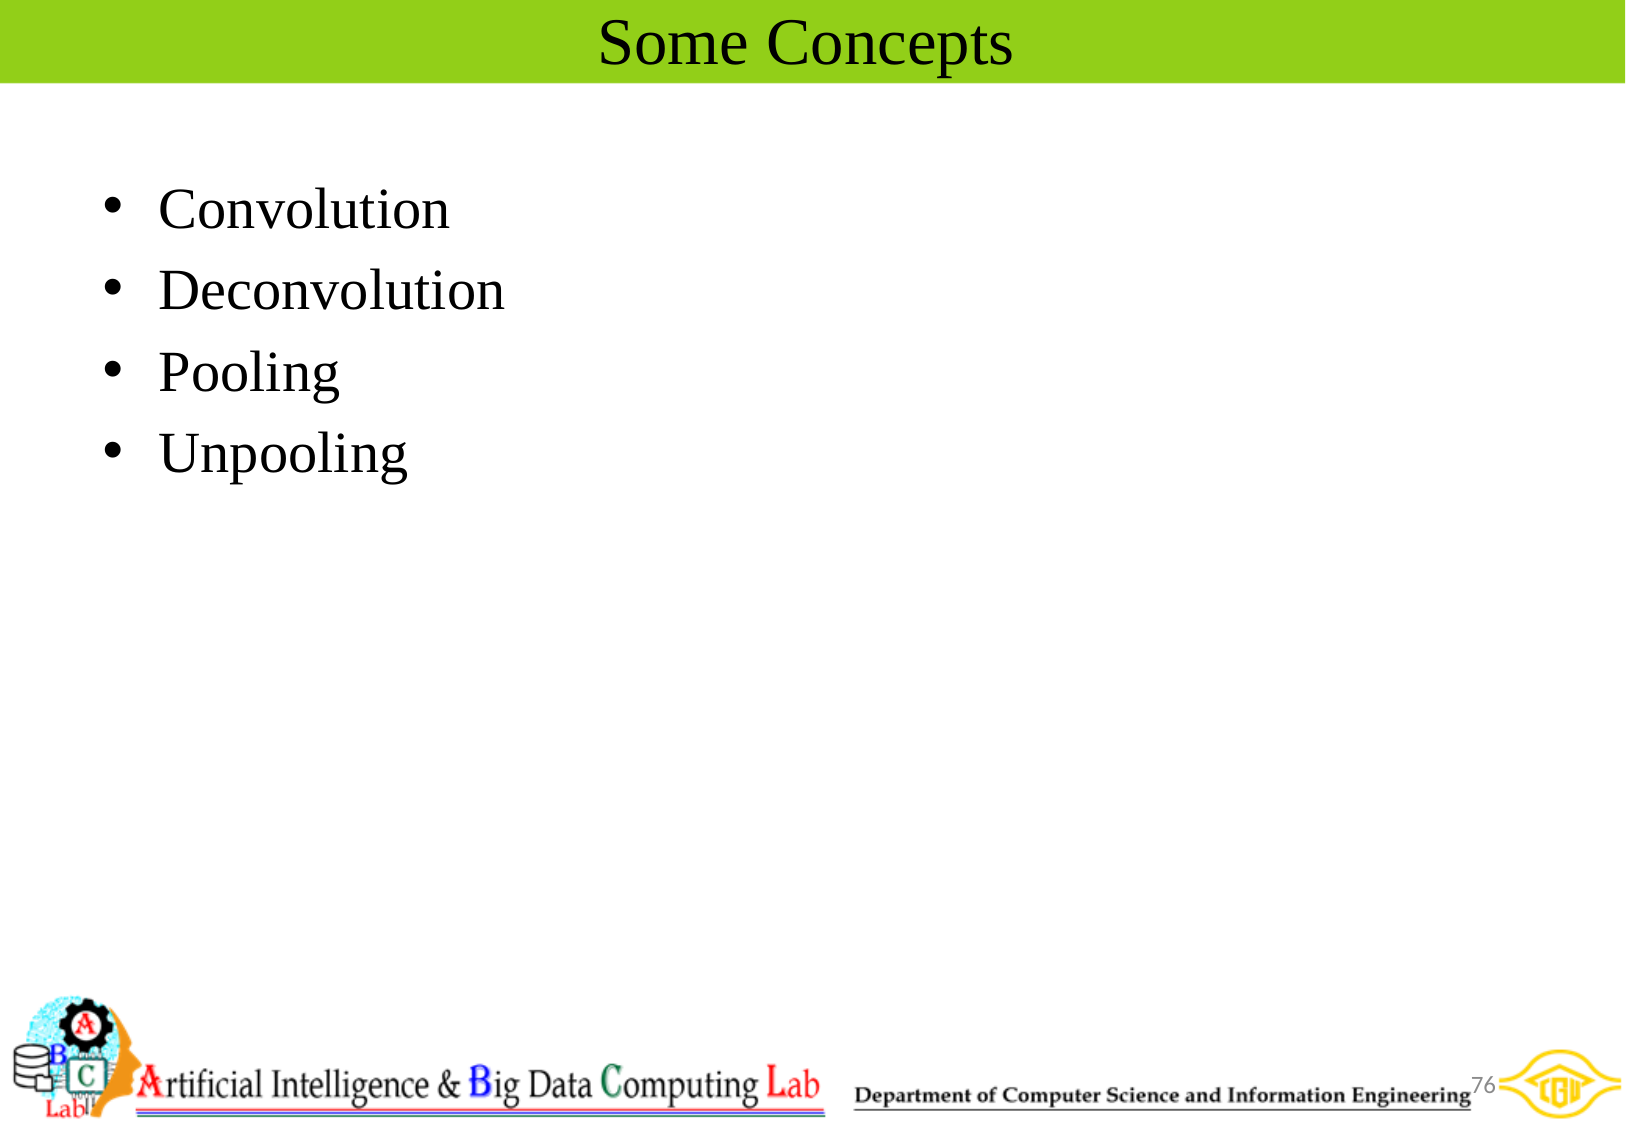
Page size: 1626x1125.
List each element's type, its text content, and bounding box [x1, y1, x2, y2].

picture [0, 0, 1626, 1125]
slide_number 76 [1436, 1053, 1512, 1114]
list Convolution Deconvolution Pooling Unpooling [87, 162, 1550, 875]
title Some Concepts [75, 0, 1538, 75]
